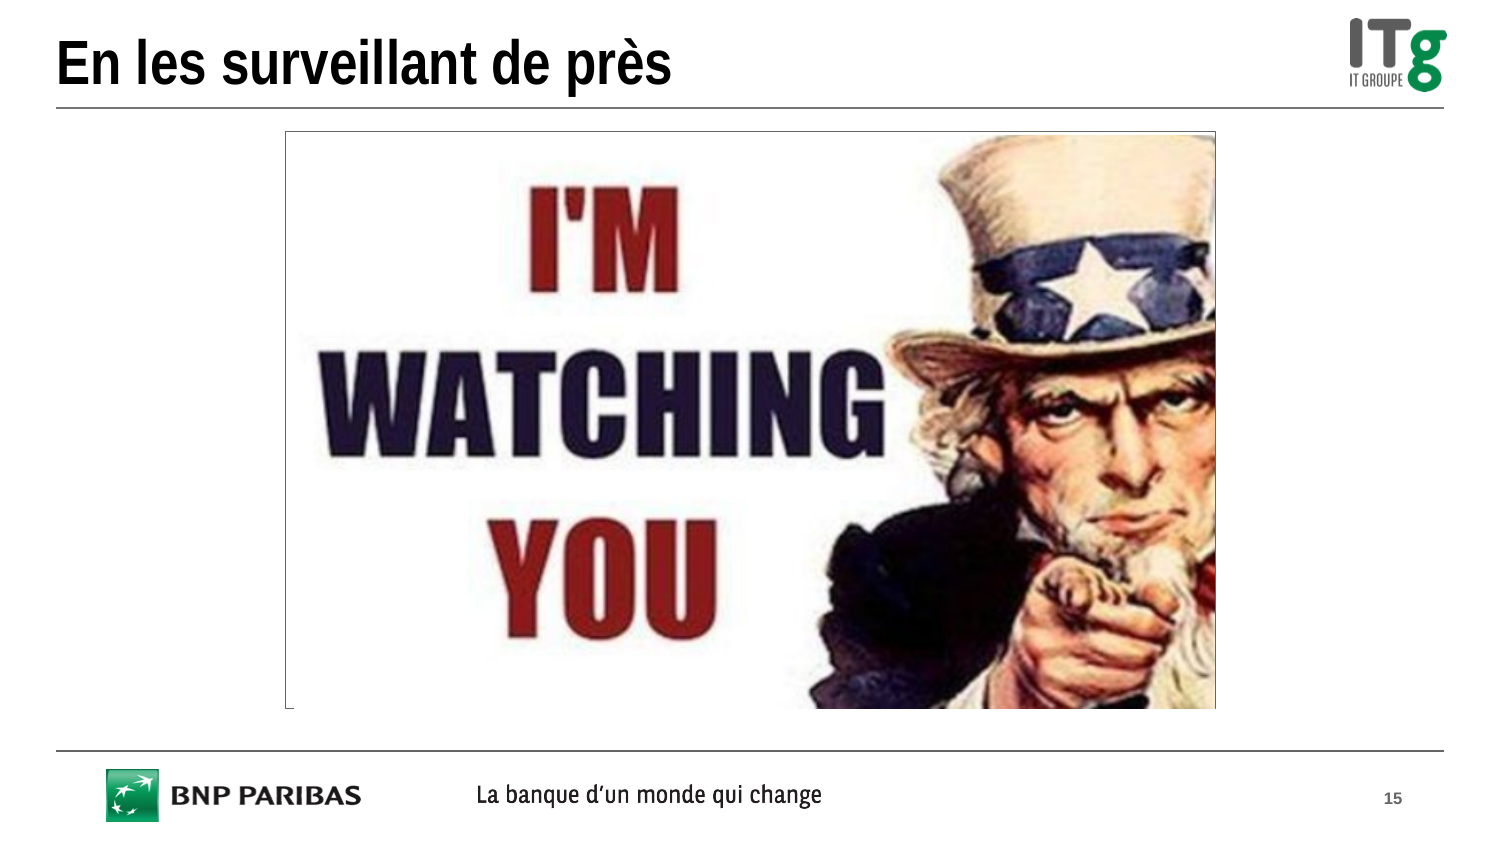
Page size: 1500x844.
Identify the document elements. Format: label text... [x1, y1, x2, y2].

slide_number 15 [1372, 786, 1403, 810]
text_box [283, 129, 1217, 711]
title En les surveillant de près [56, 14, 1444, 106]
picture [478, 784, 821, 809]
picture [294, 134, 1215, 709]
picture [106, 769, 361, 822]
